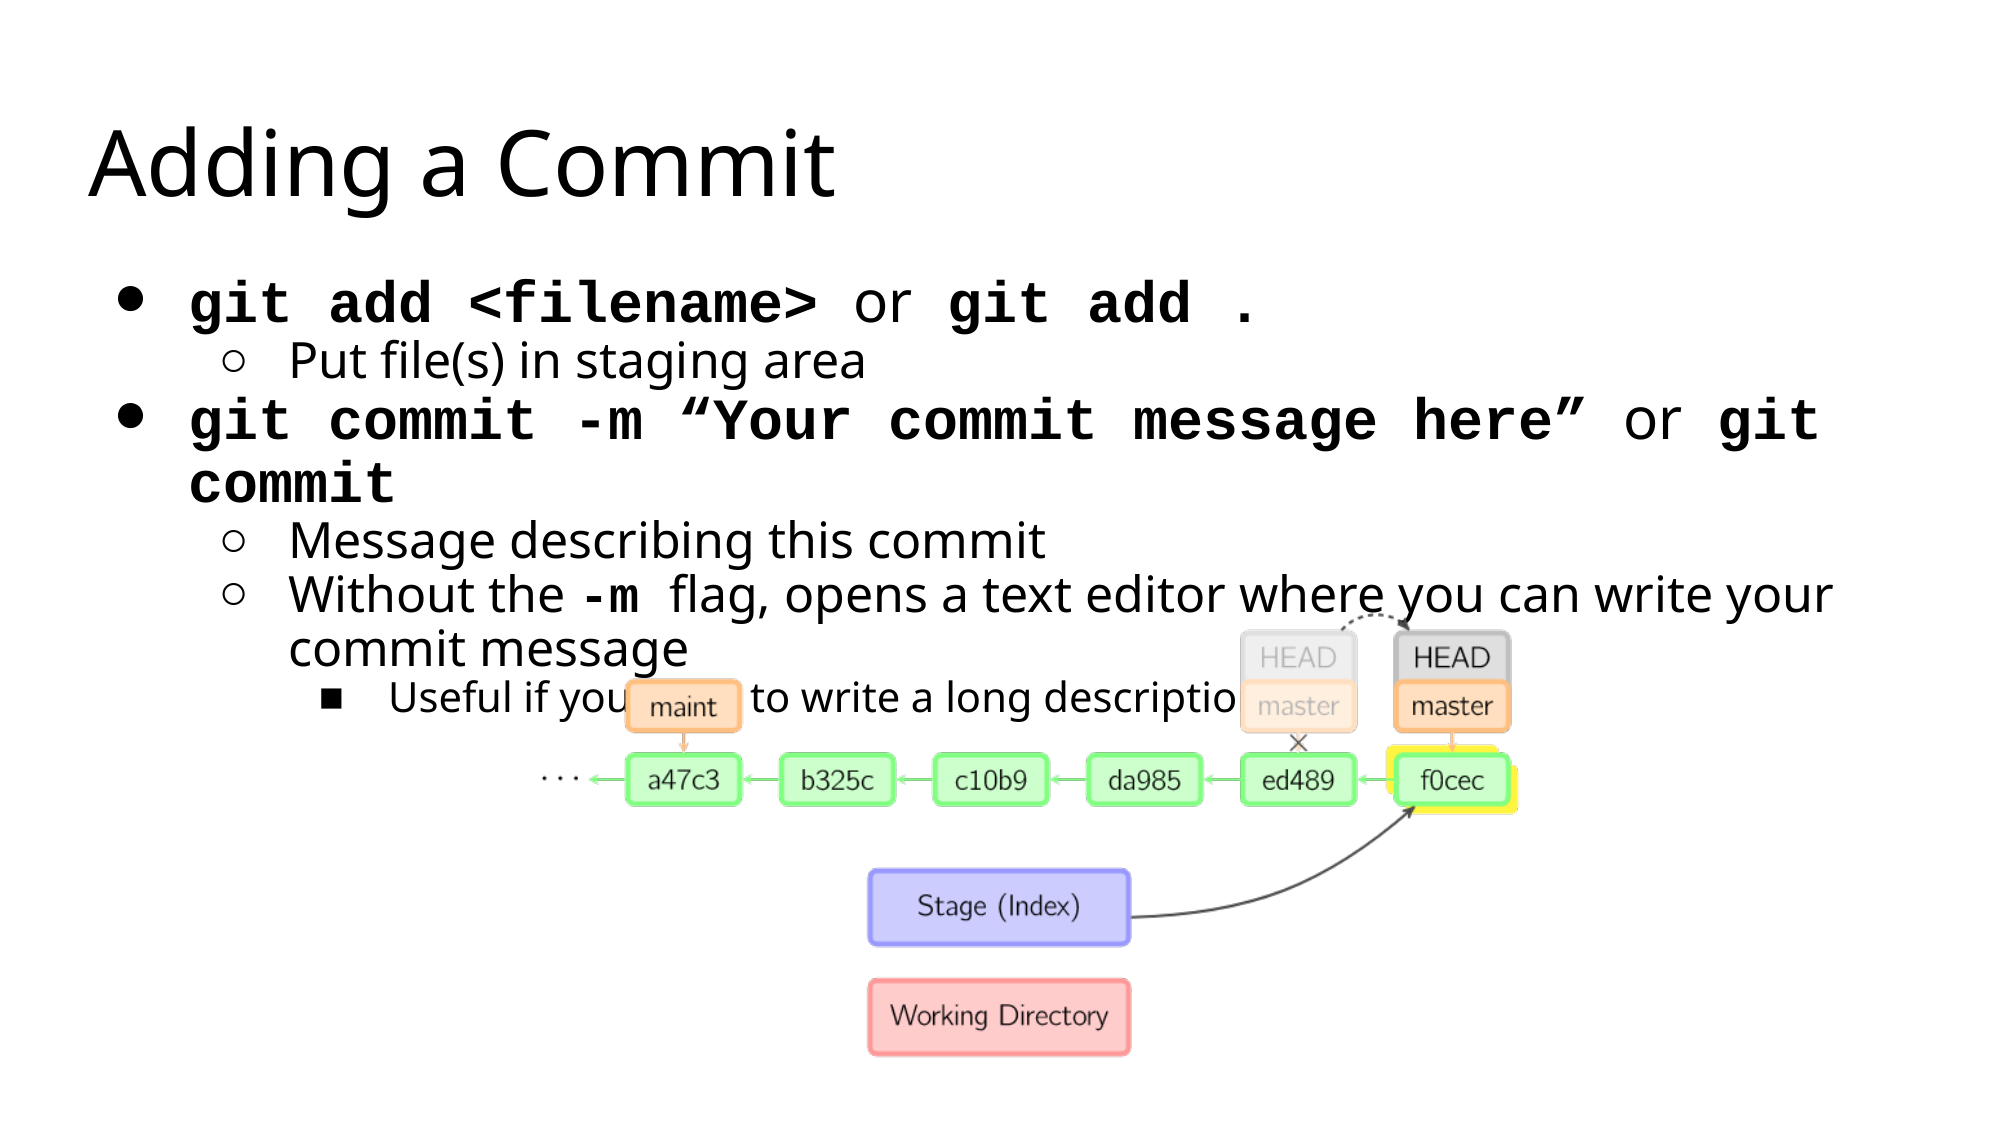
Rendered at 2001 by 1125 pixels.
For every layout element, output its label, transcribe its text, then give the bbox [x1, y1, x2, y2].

picture [414, 591, 1586, 1125]
list git add <filename> or git add . Put file(s) in staging area git commit -m “Your commit message here” or git commit Message describing this commit Without the -m flag, opens a text editor where you can write your commit message Useful if you want to write a long description [68, 252, 1932, 1000]
title Adding a Commit [68, 97, 1932, 223]
